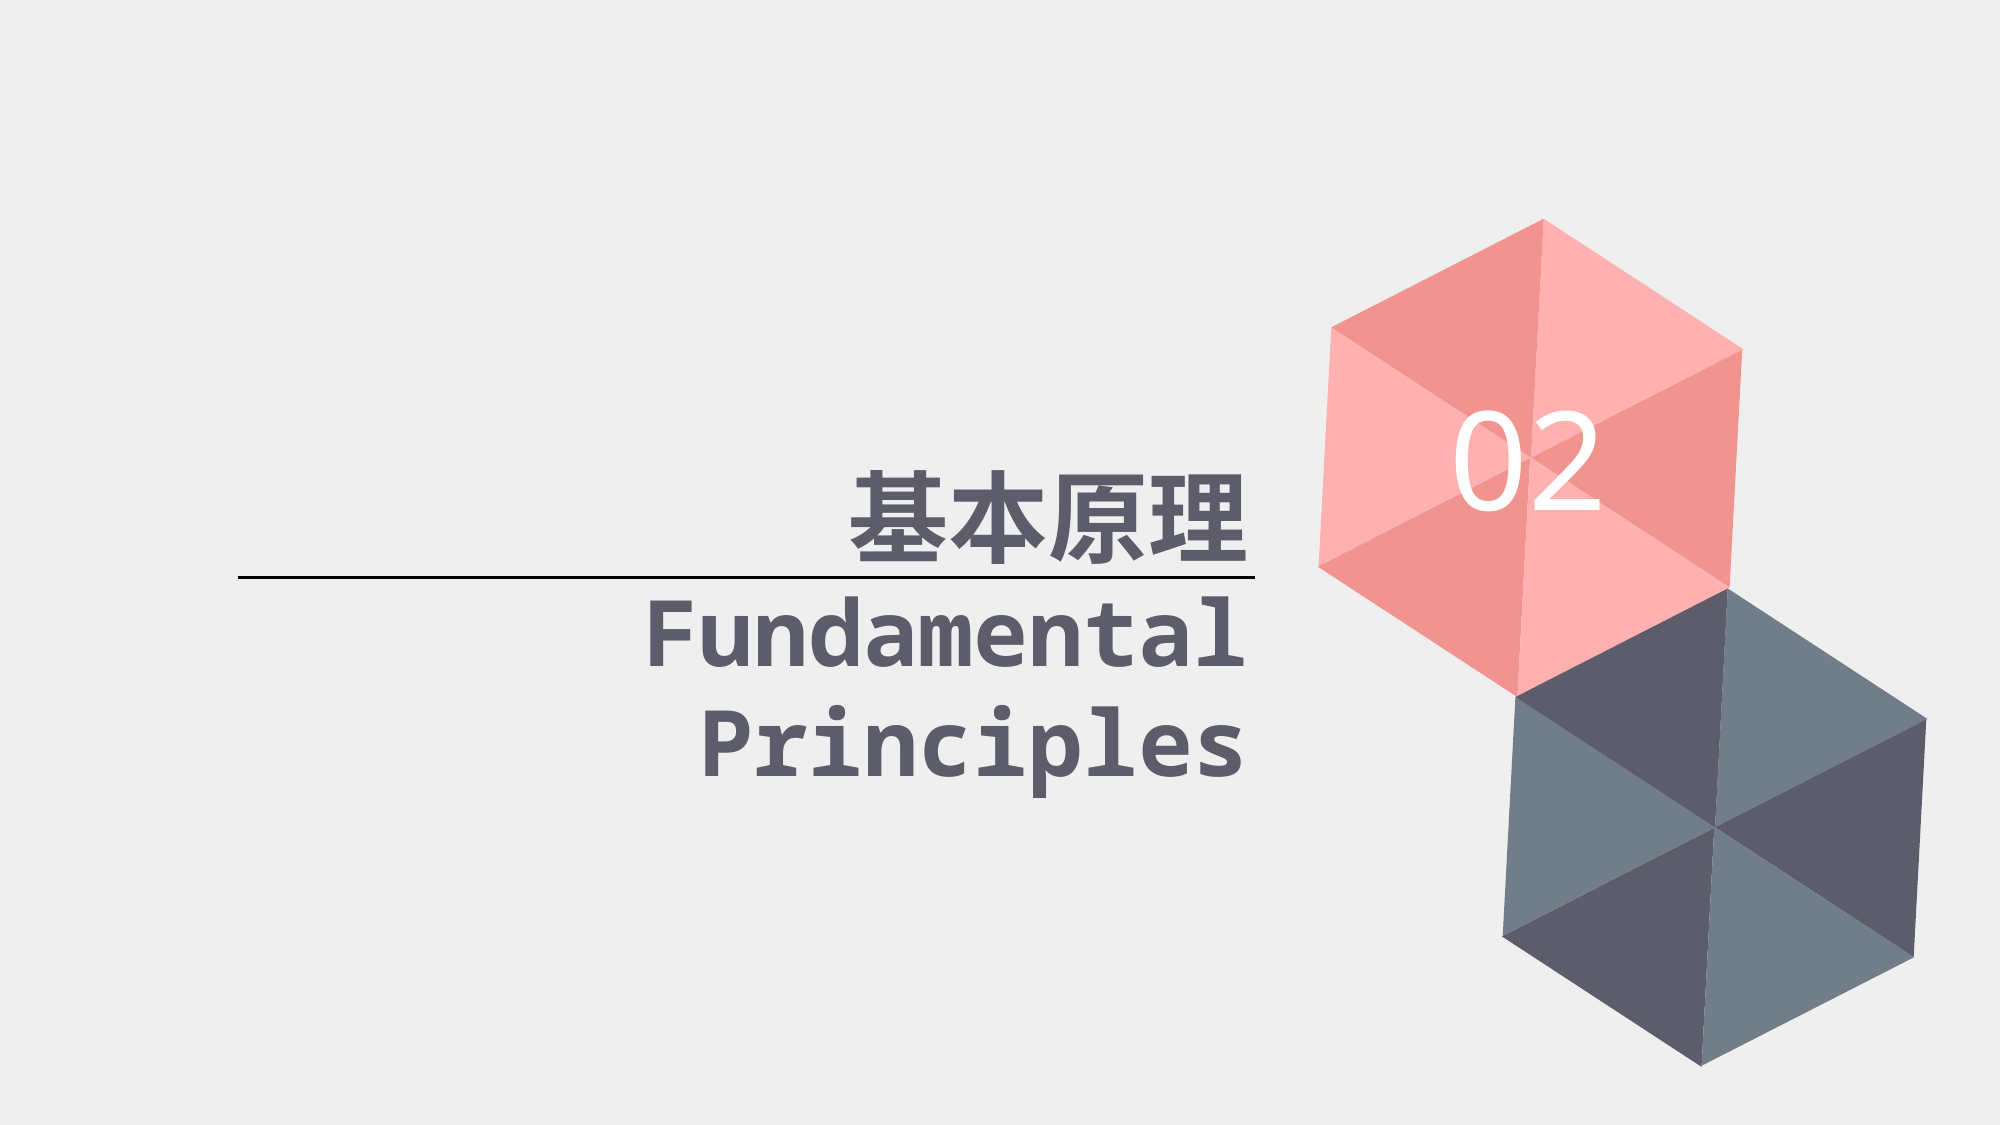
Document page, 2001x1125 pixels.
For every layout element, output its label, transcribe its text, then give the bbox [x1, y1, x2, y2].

text_box 基本原理 Fundamental Principles [207, 447, 1264, 803]
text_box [1291, 228, 2000, 1090]
